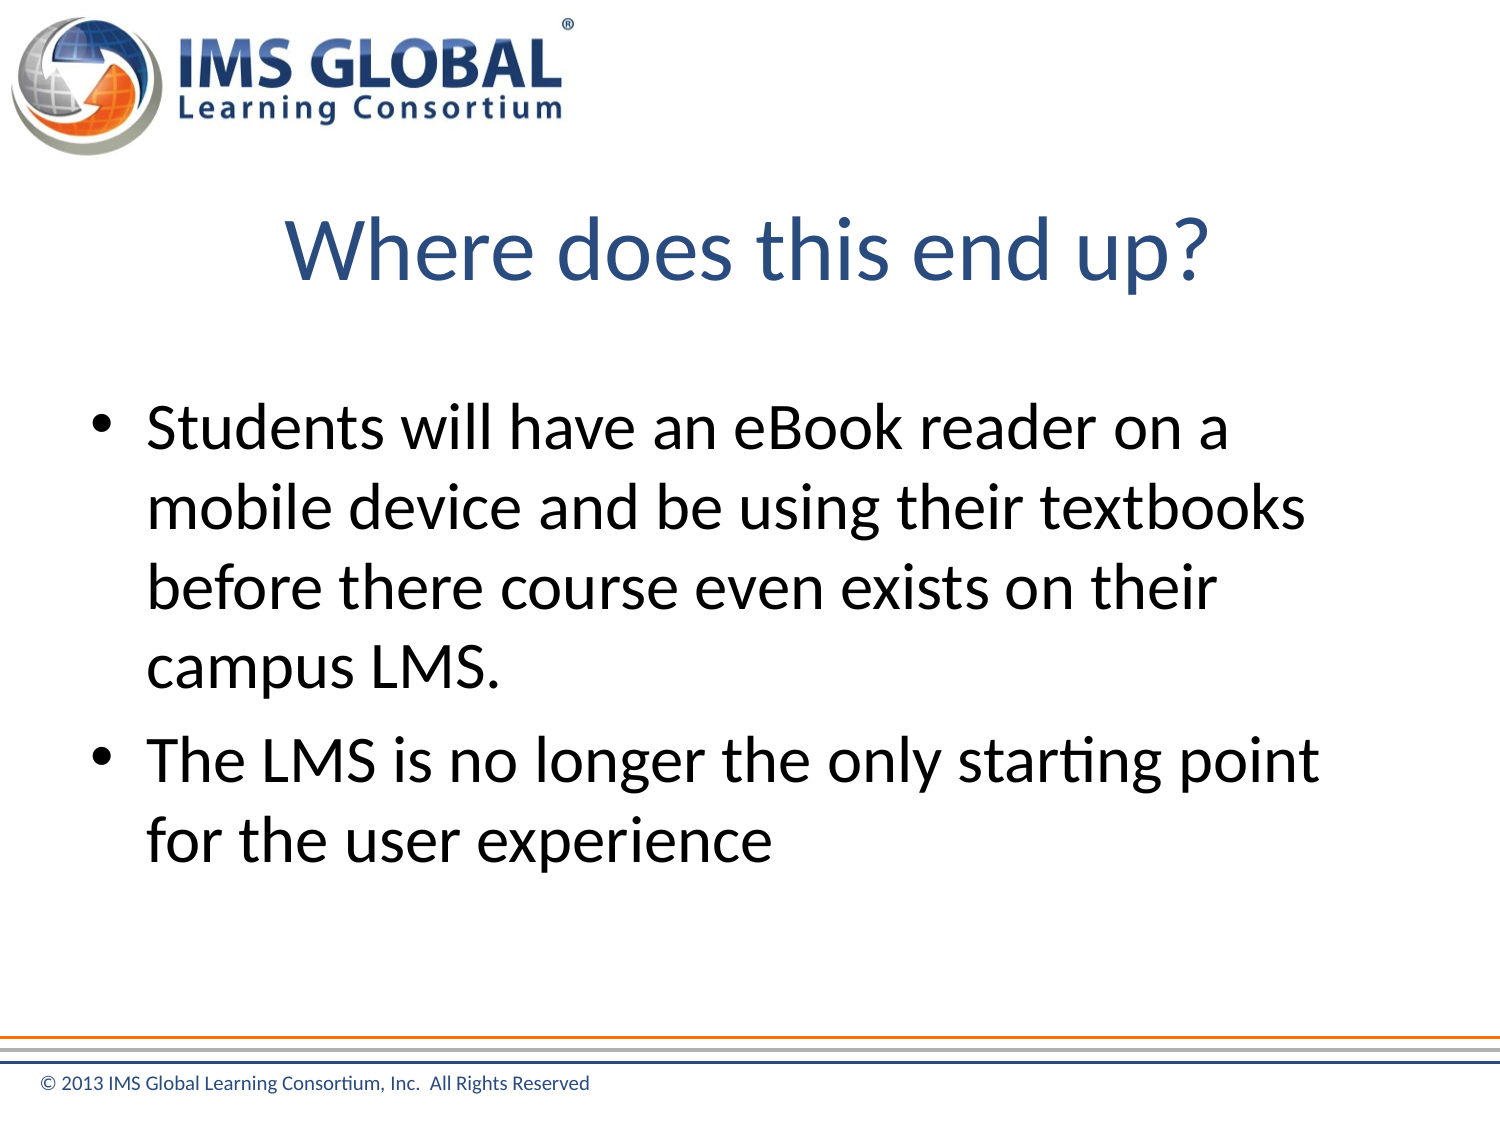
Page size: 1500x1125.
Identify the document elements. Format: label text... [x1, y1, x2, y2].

list Students will have an eBook reader on a mobile device and be using their textbooks before there course even exists on their campus LMS. The LMS is no longer the only starting point for the user experience [75, 375, 1425, 1005]
picture [0, 0, 588, 167]
title Where does this end up? [75, 149, 1425, 338]
